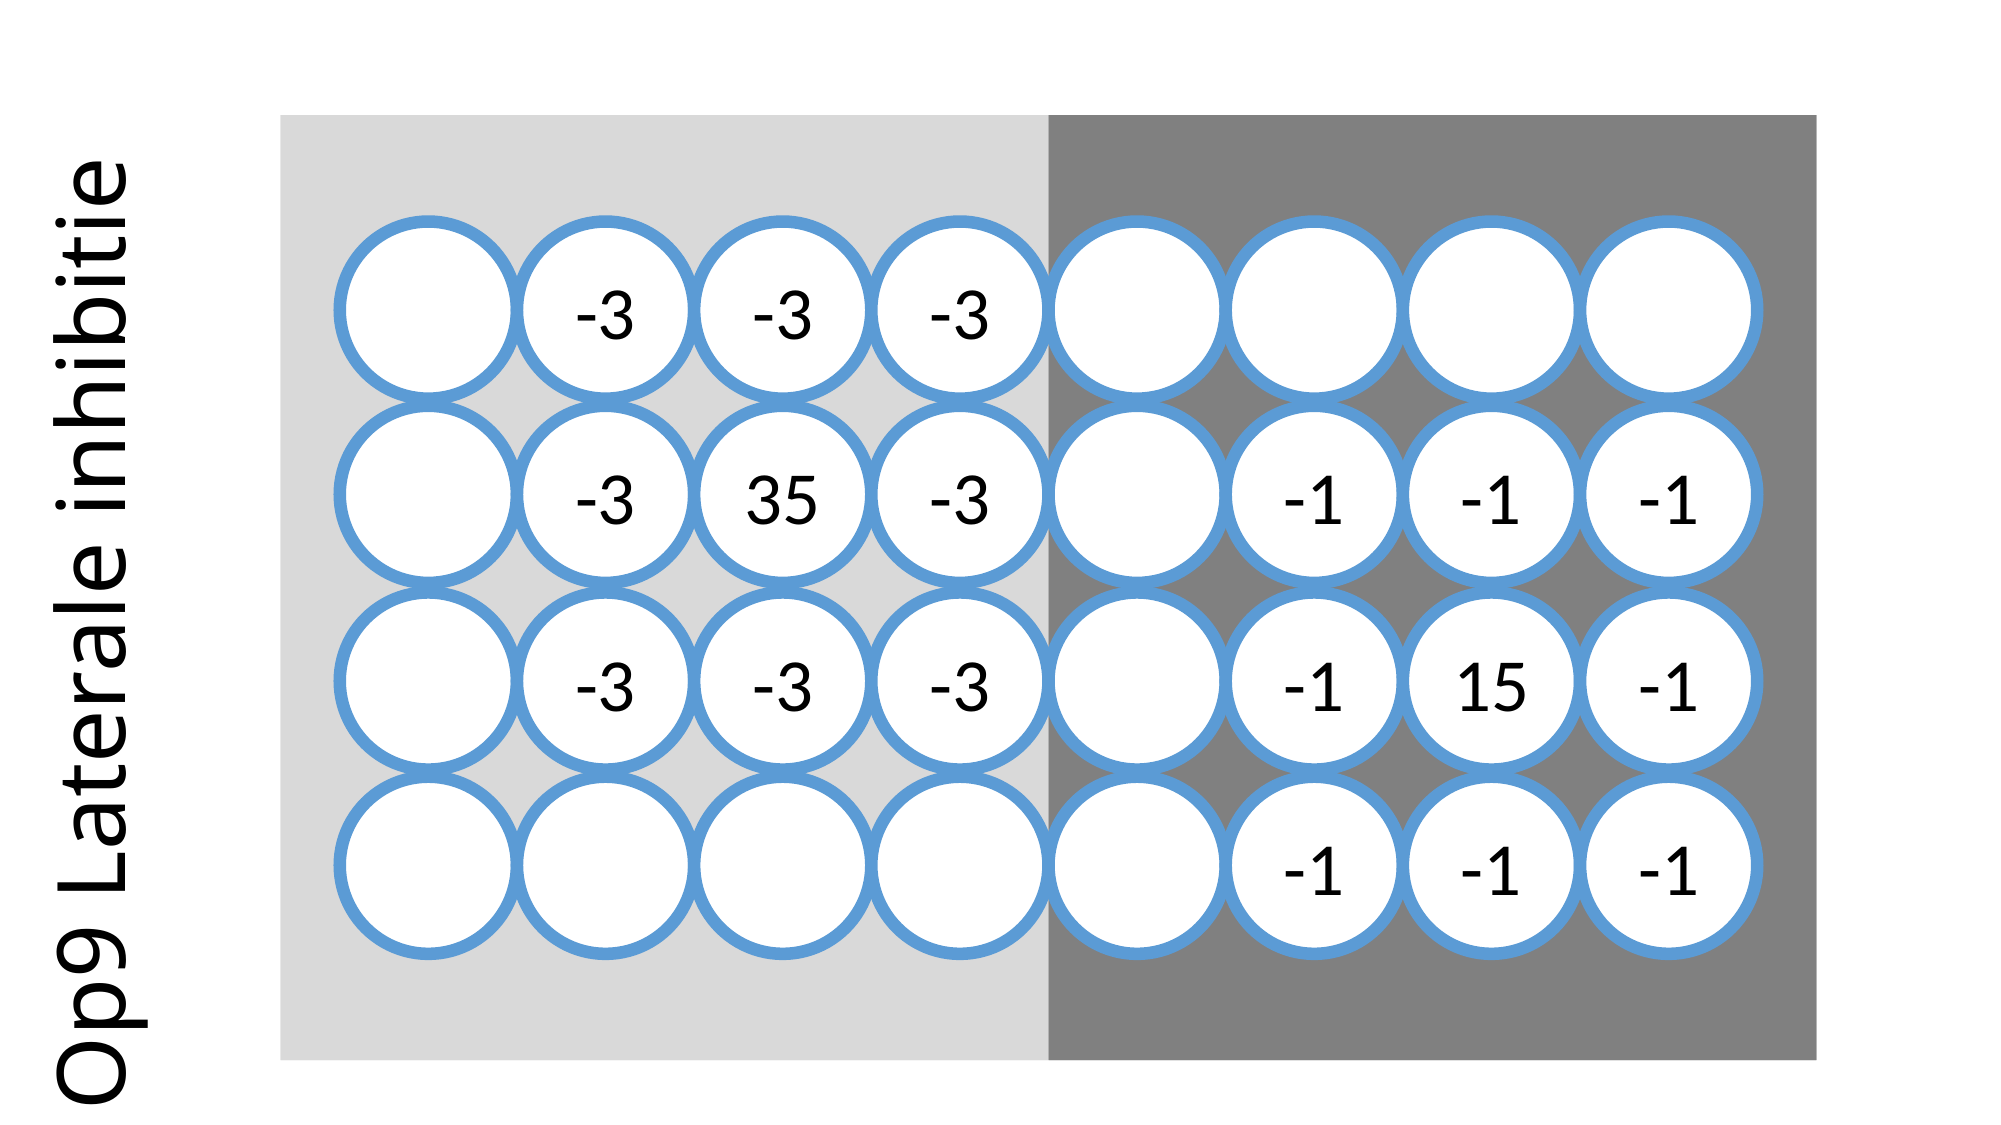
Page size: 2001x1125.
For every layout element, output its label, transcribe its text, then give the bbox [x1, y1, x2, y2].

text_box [280, 115, 1817, 1061]
text_box Op9 Laterale inhibitie [0, 0, 189, 1125]
